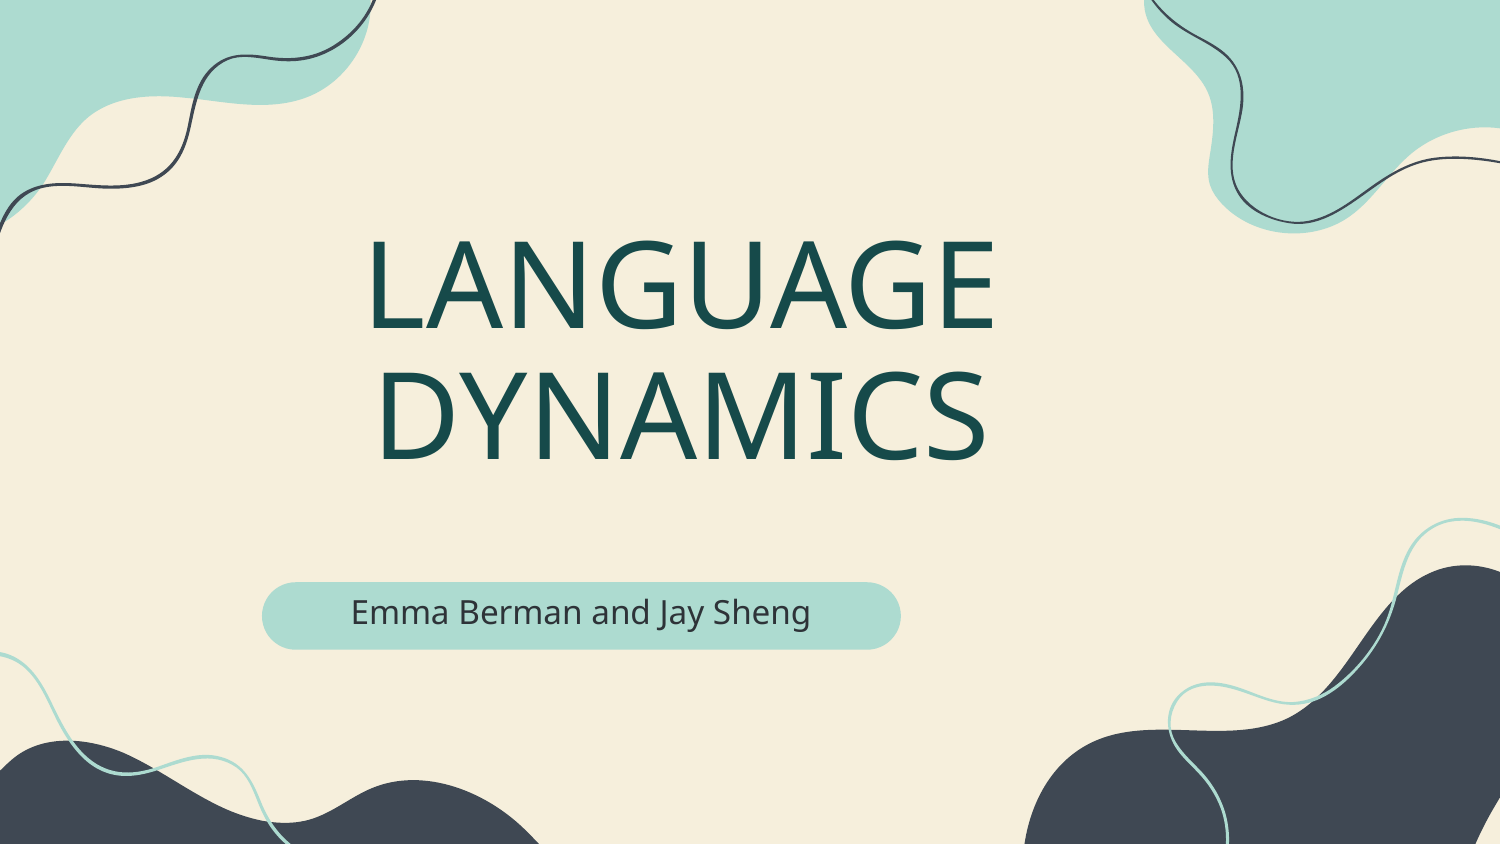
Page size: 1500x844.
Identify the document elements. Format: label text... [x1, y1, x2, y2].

title LANGUAGE DYNAMICS [261, 224, 1102, 540]
subtitle Emma Berman and Jay Sheng [289, 591, 874, 641]
text_box [261, 582, 901, 650]
